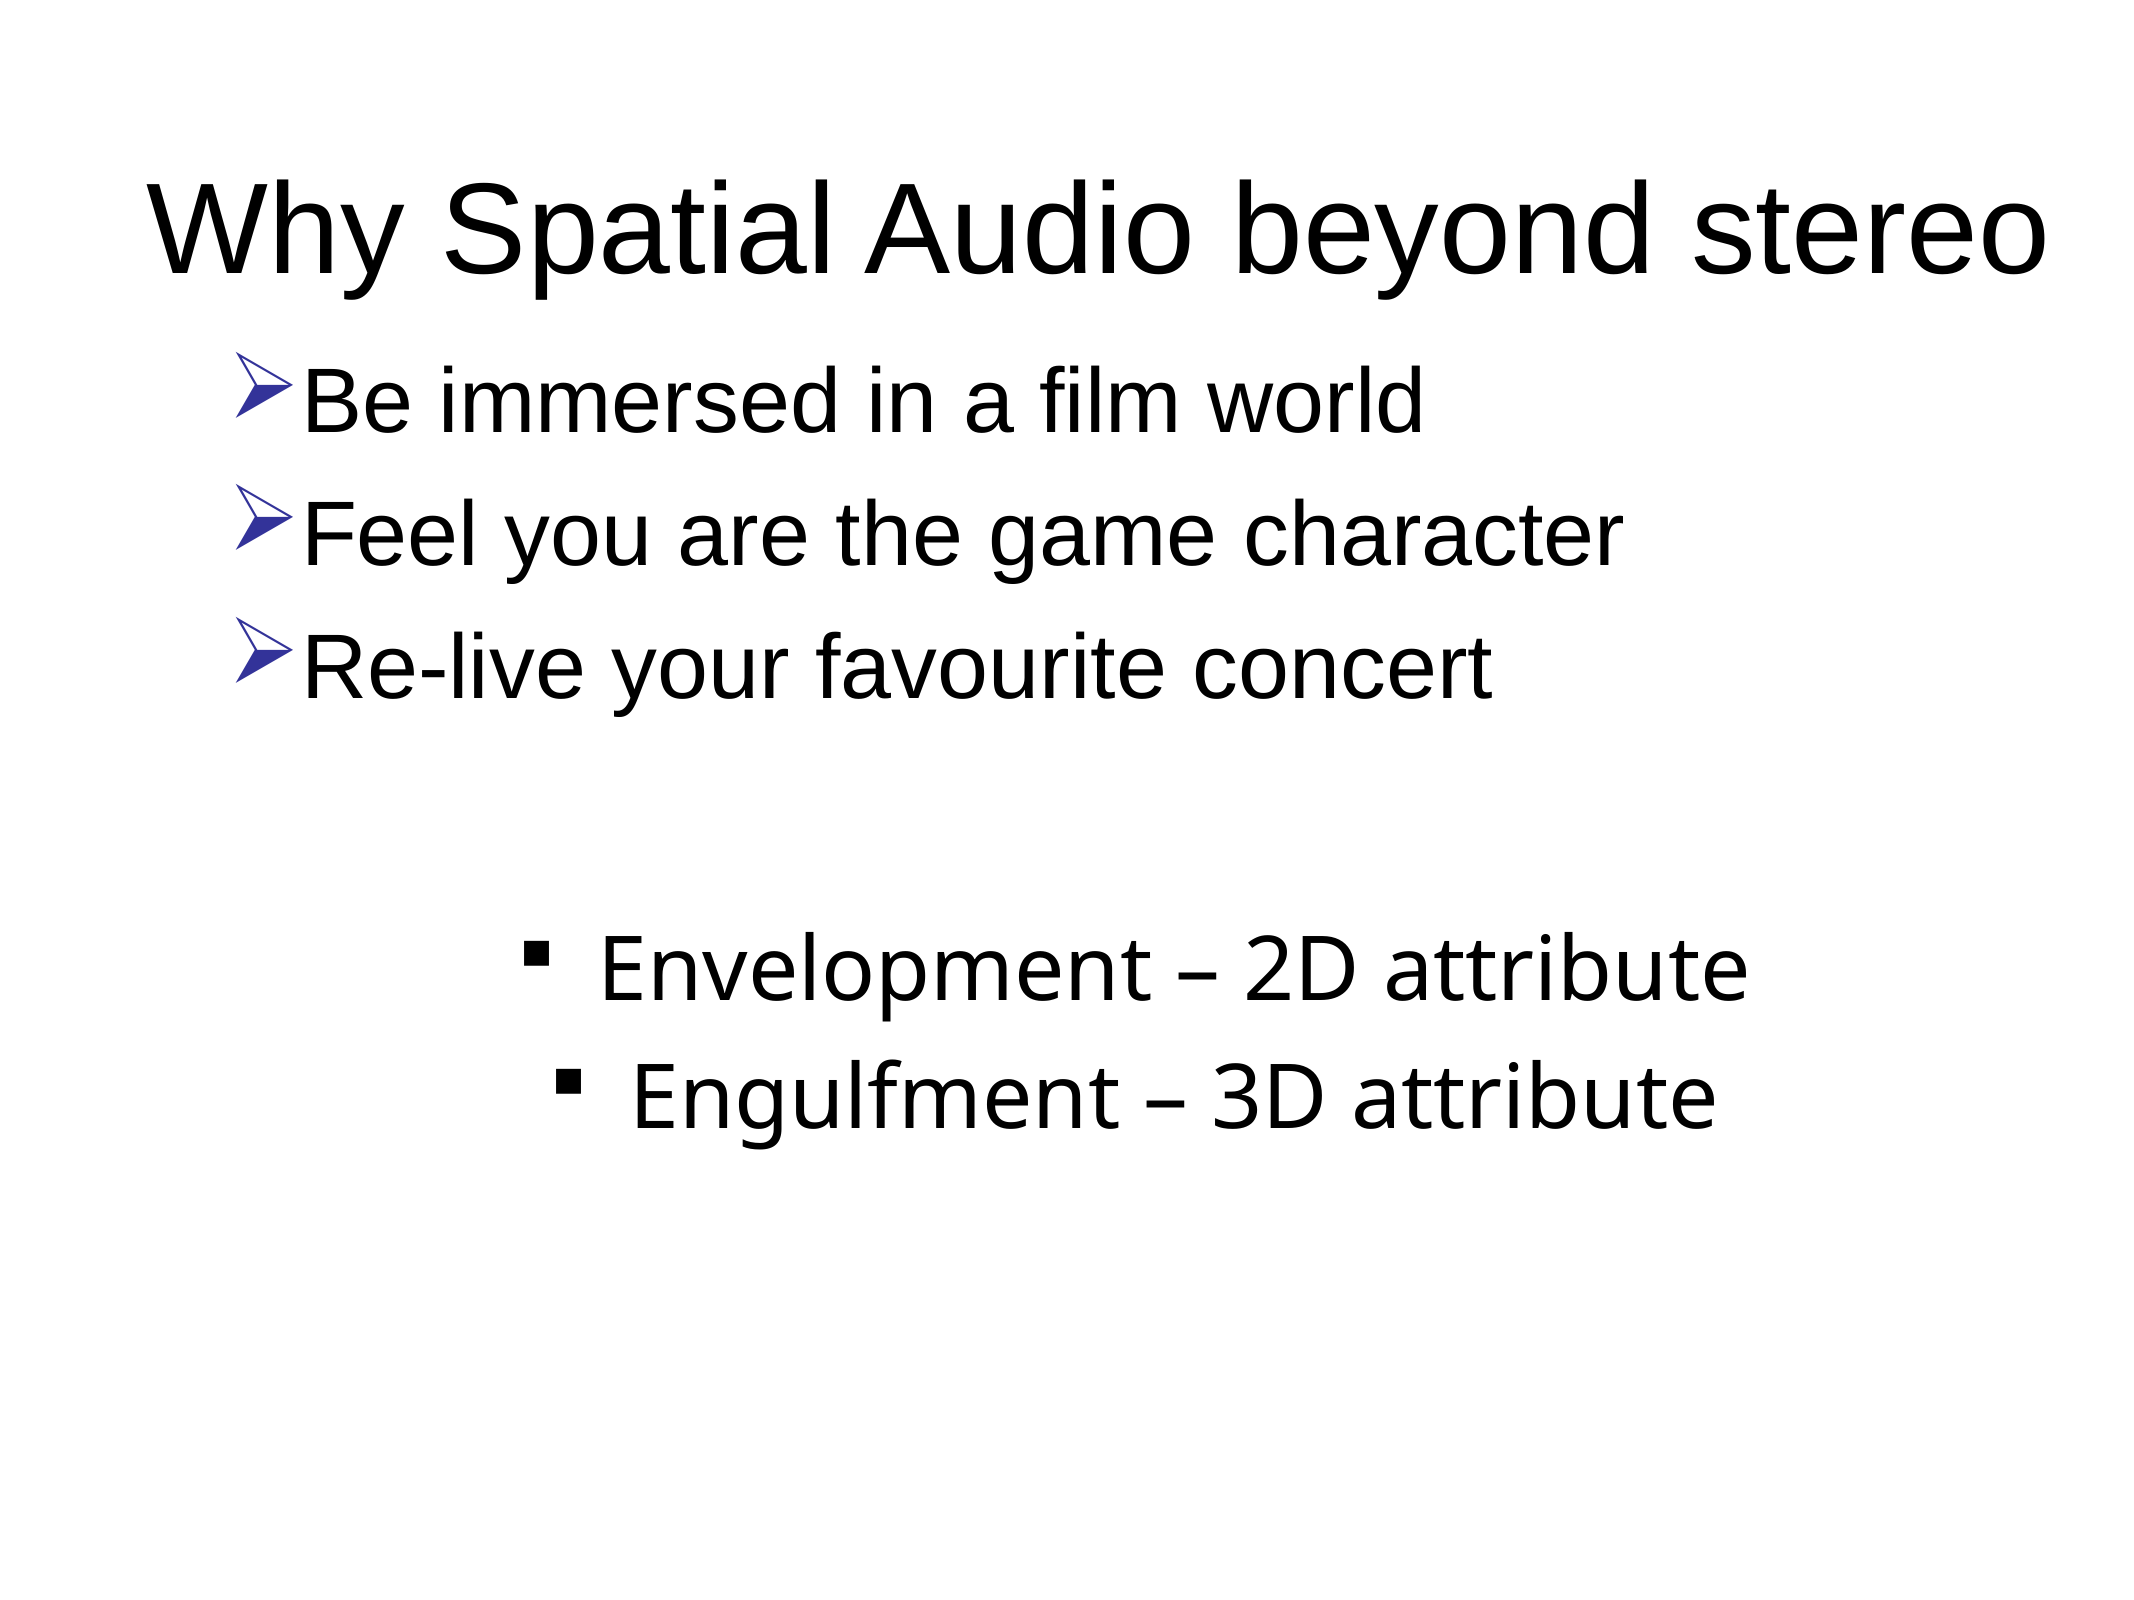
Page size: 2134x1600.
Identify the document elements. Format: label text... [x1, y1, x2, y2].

title Why Spatial Audio beyond stereo [74, 110, 2134, 334]
list Be immersed in a film world Feel you are the game character Re-live your favourite concert [212, 332, 2028, 801]
text_box Envelopment – 2D attribute Engulfment – 3D attribute [219, 900, 2034, 1368]
